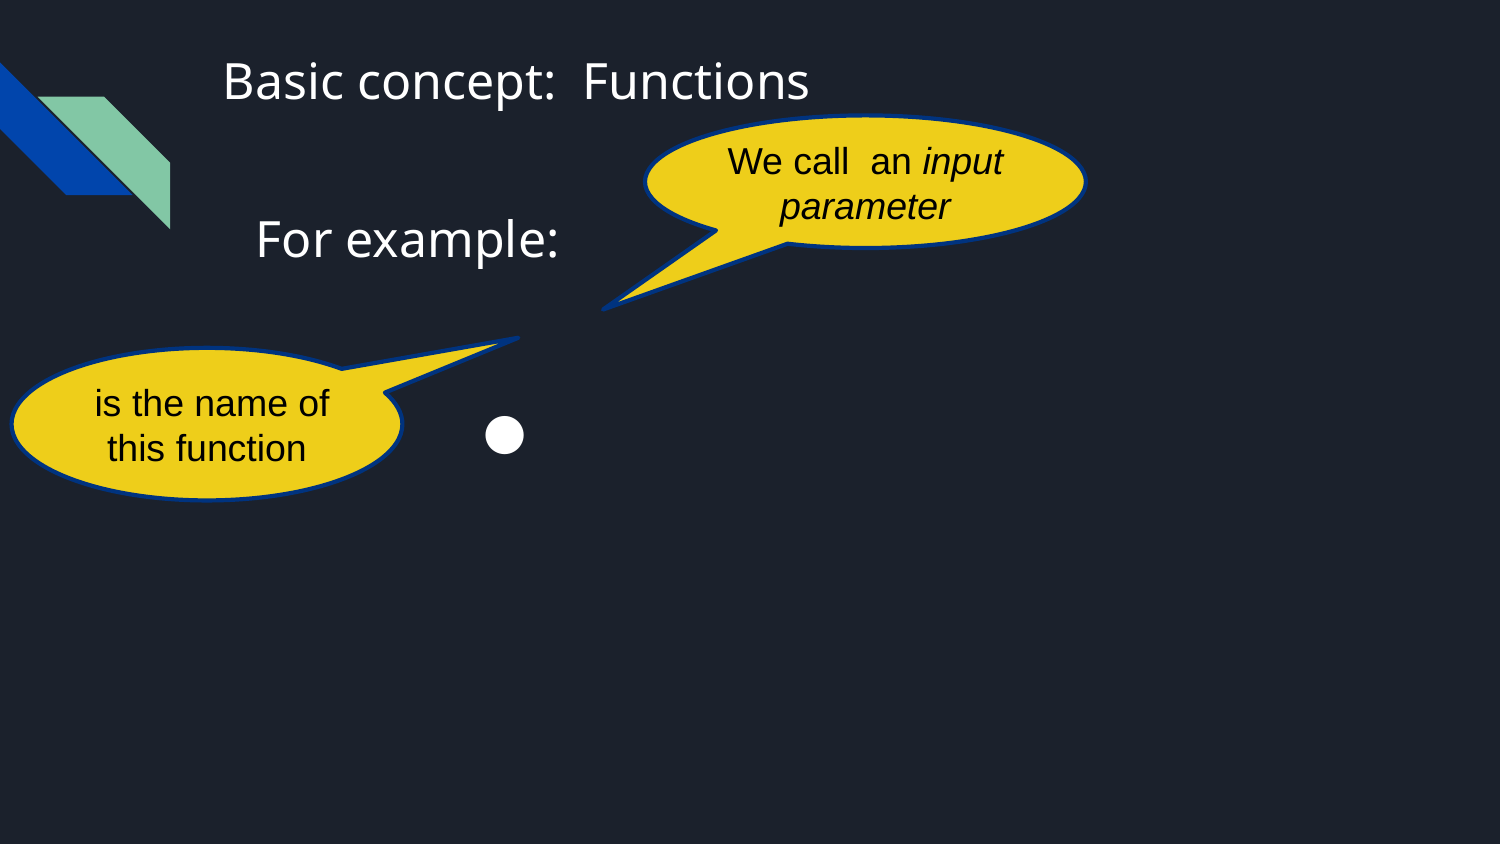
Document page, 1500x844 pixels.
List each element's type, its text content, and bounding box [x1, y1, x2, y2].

title Basic concept: Functions [207, 34, 1363, 149]
